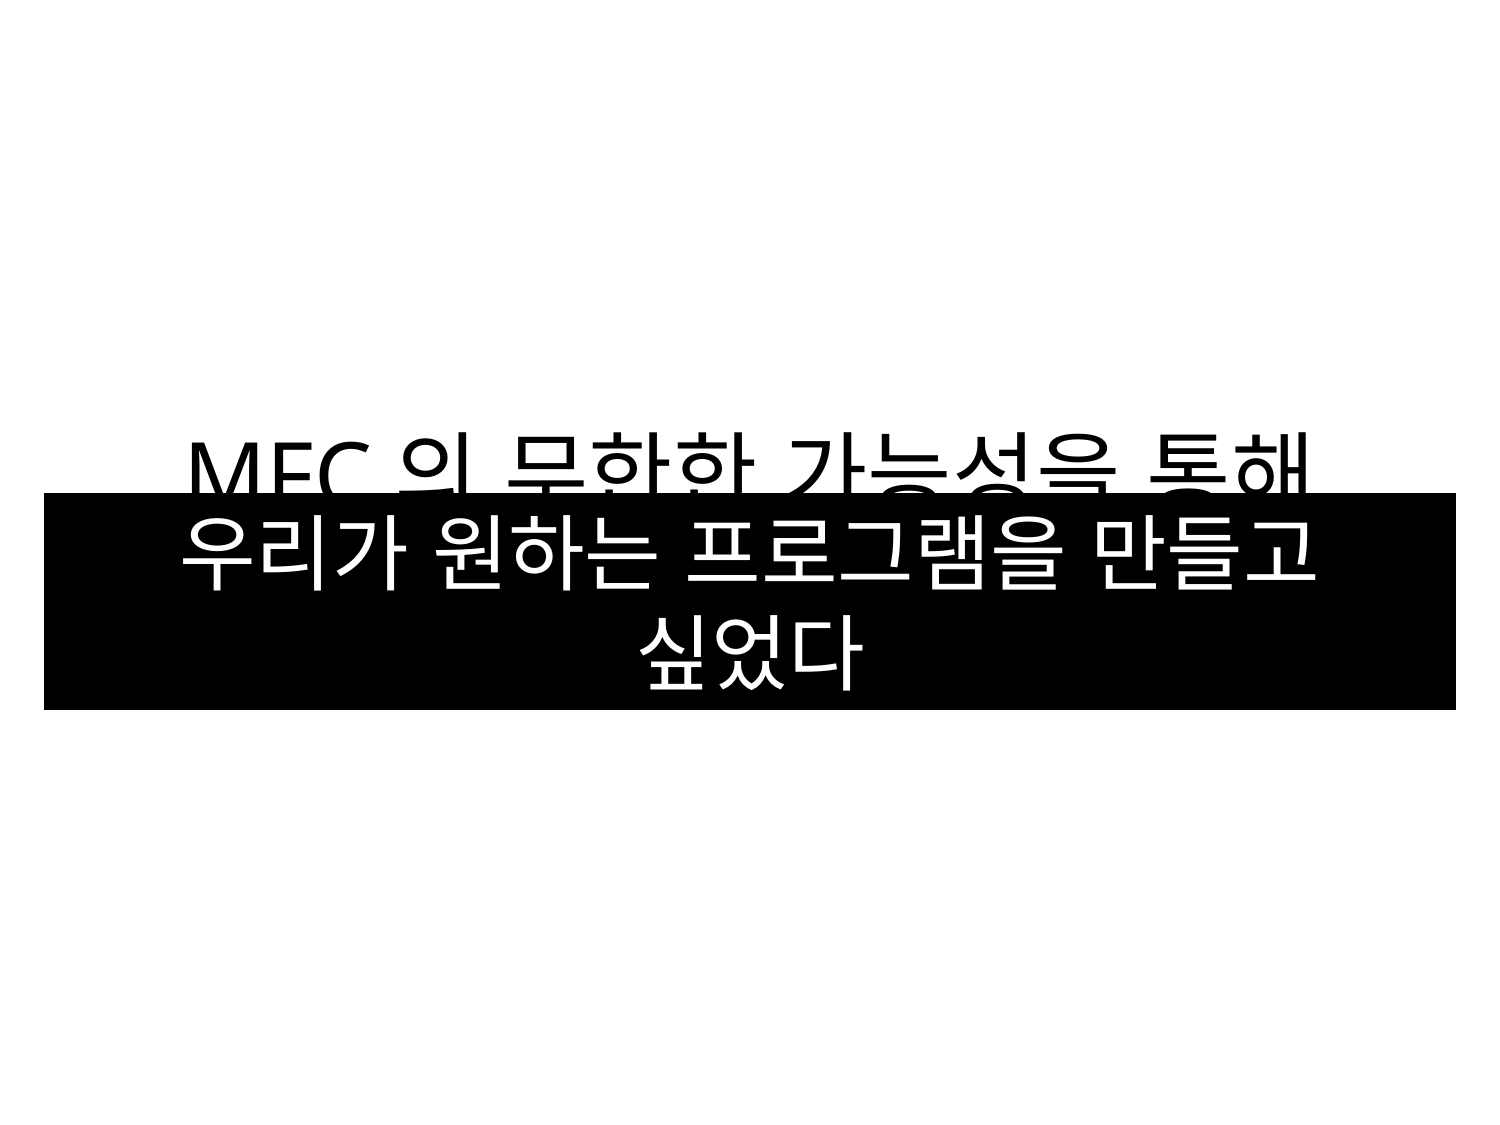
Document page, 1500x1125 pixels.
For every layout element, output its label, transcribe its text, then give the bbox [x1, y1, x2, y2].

text_box 우리가 원하는 프로그램을 만들고 싶었다 [44, 493, 1456, 710]
text_box MFC의 무한한 가능성을 통해 [45, 409, 1455, 534]
